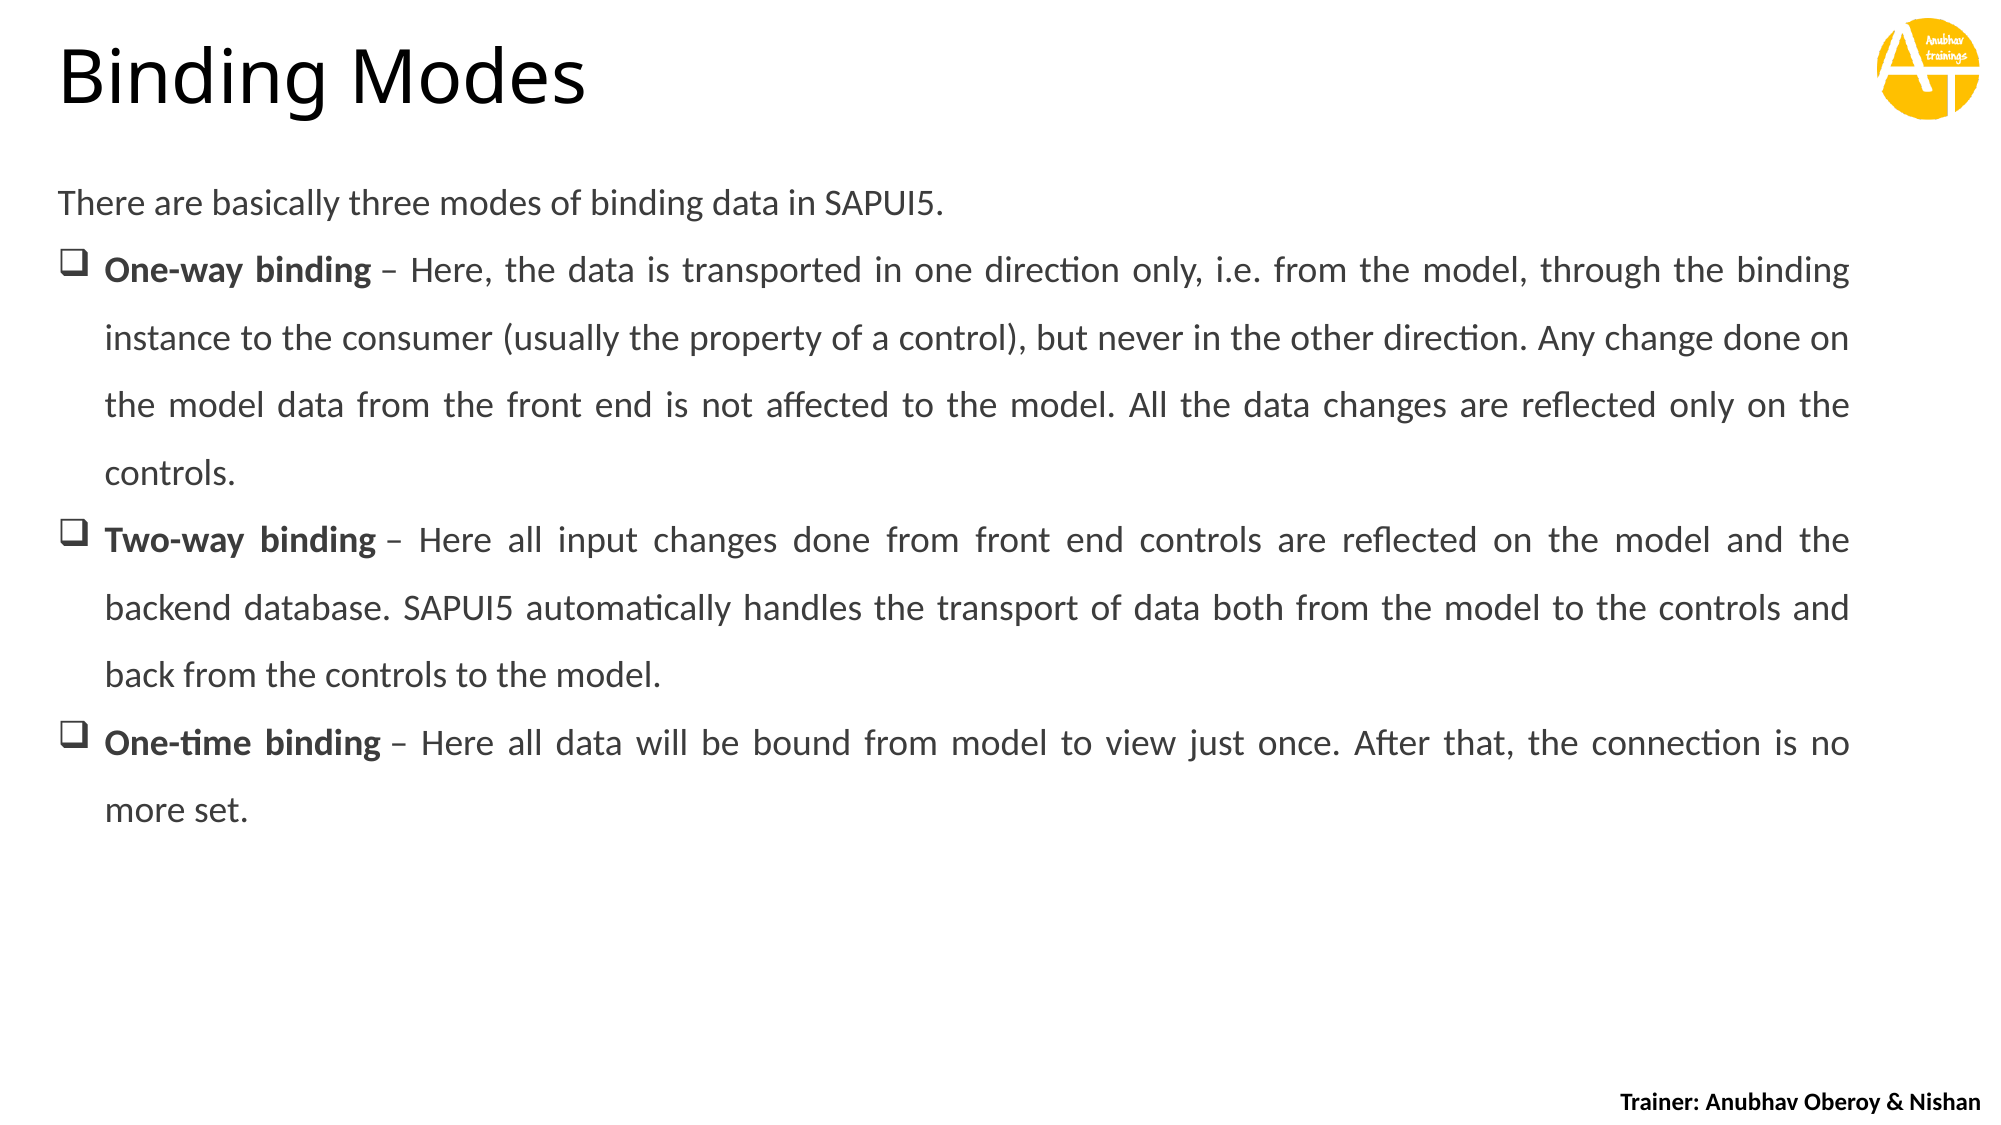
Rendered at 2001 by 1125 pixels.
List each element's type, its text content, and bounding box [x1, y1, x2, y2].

text_box There are basically three modes of binding data in SAPUI5. One-way binding – Here, the data is transported in one direction only, i.e. from the model, through the binding instance to the consumer (usually the property of a control), but never in the other direction. Any change done on the model data from the front end is not affected to the model. All the data changes are reflected only on the controls. Two-way binding – Here all input changes done from front end controls are reflected on the model and the backend database. SAPUI5 automatically handles the transport of data both from the model to the controls and back from the controls to the model. One-time binding – Here all data will be bound from model to view just once. After that, the connection is no more set. [42, 147, 1867, 883]
text_box Binding Modes [42, 30, 1867, 147]
picture [1866, 11, 1985, 128]
footer Trainer: Anubhav Oberoy & Nishan [1568, 1077, 1998, 1123]
